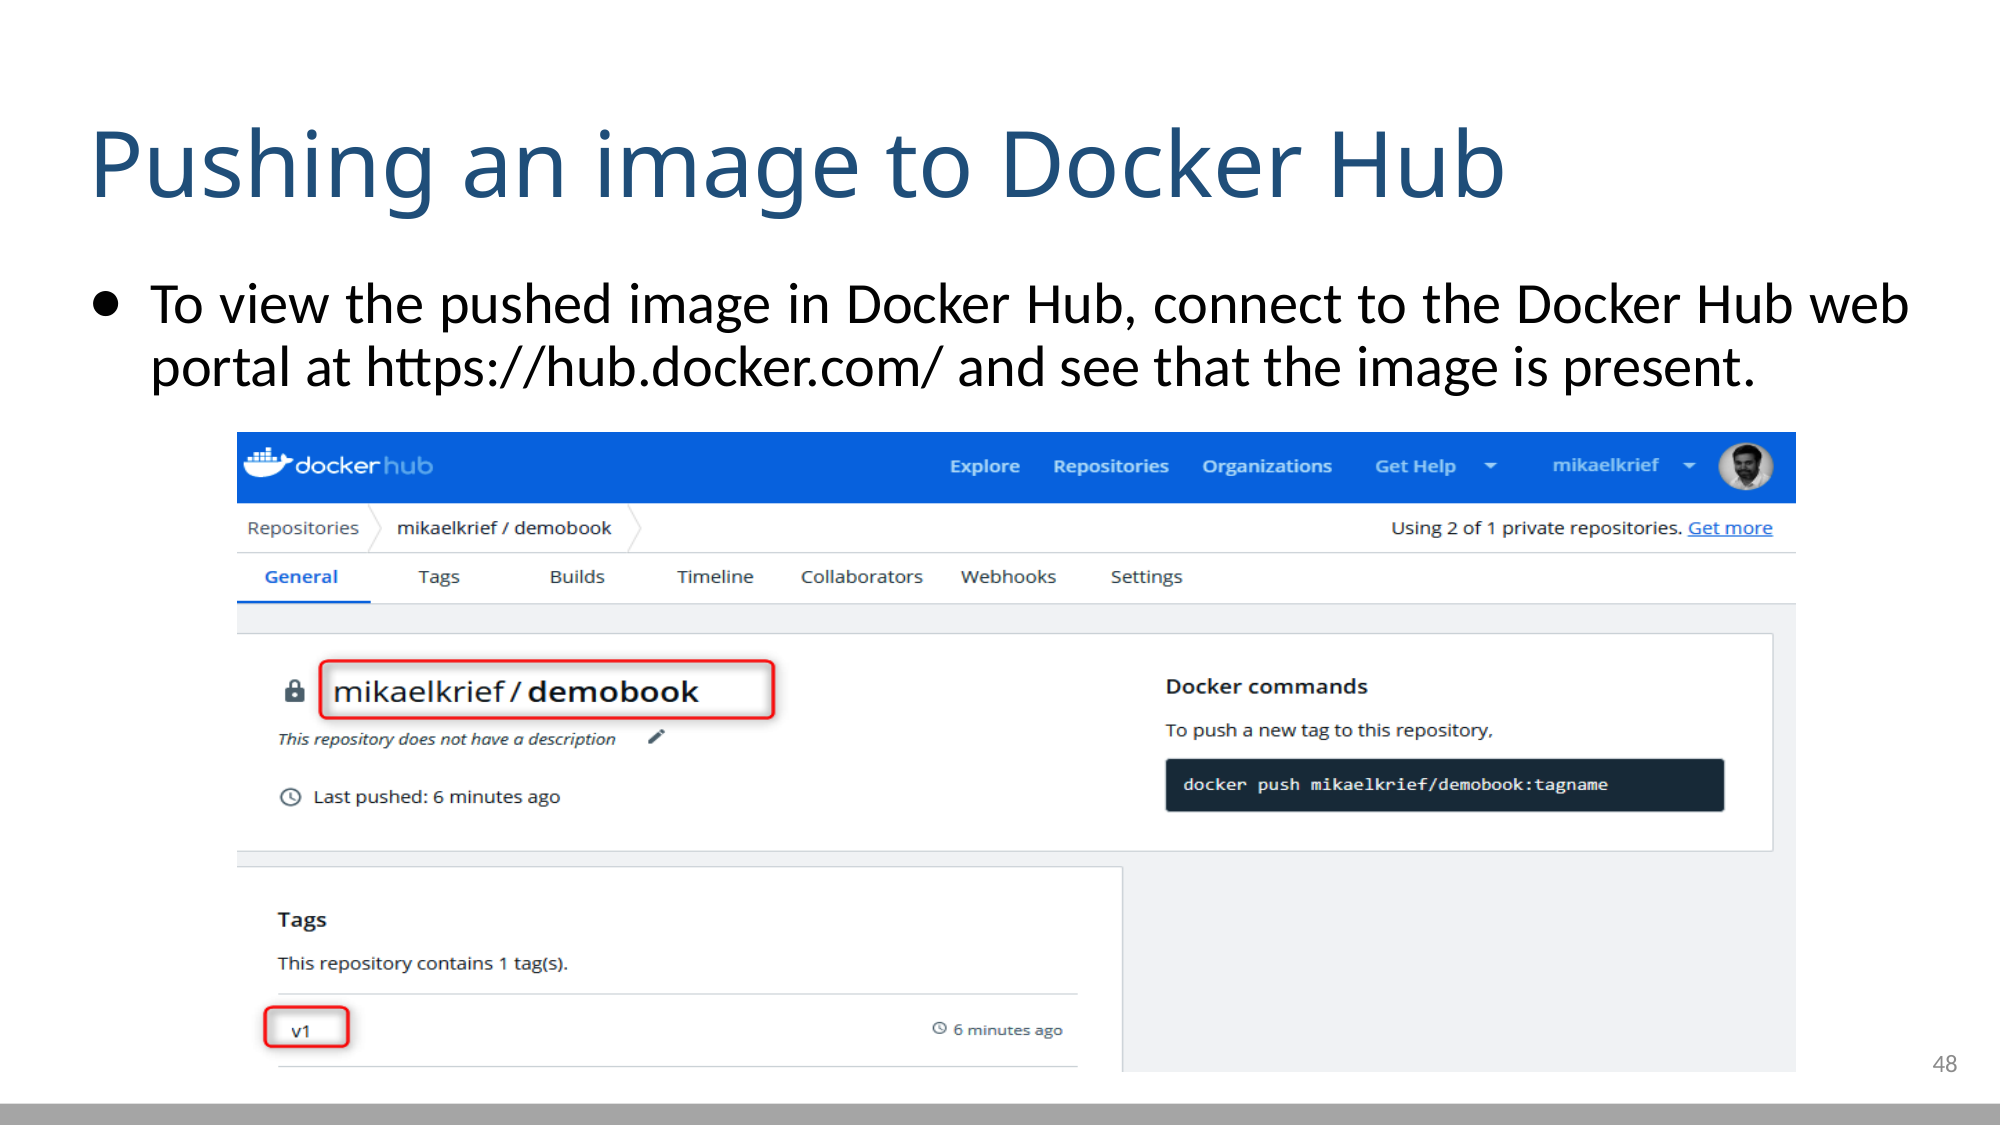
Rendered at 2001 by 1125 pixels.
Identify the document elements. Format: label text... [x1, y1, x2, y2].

slide_number 48 [1853, 1019, 1974, 1106]
title Pushing an image to Docker Hub [68, 98, 1932, 252]
list To view the pushed image in Docker Hub, connect to the Docker Hub web portal at https://hub.docker.com/ and see that the image is present. [68, 252, 1932, 1058]
picture [237, 432, 1796, 1072]
